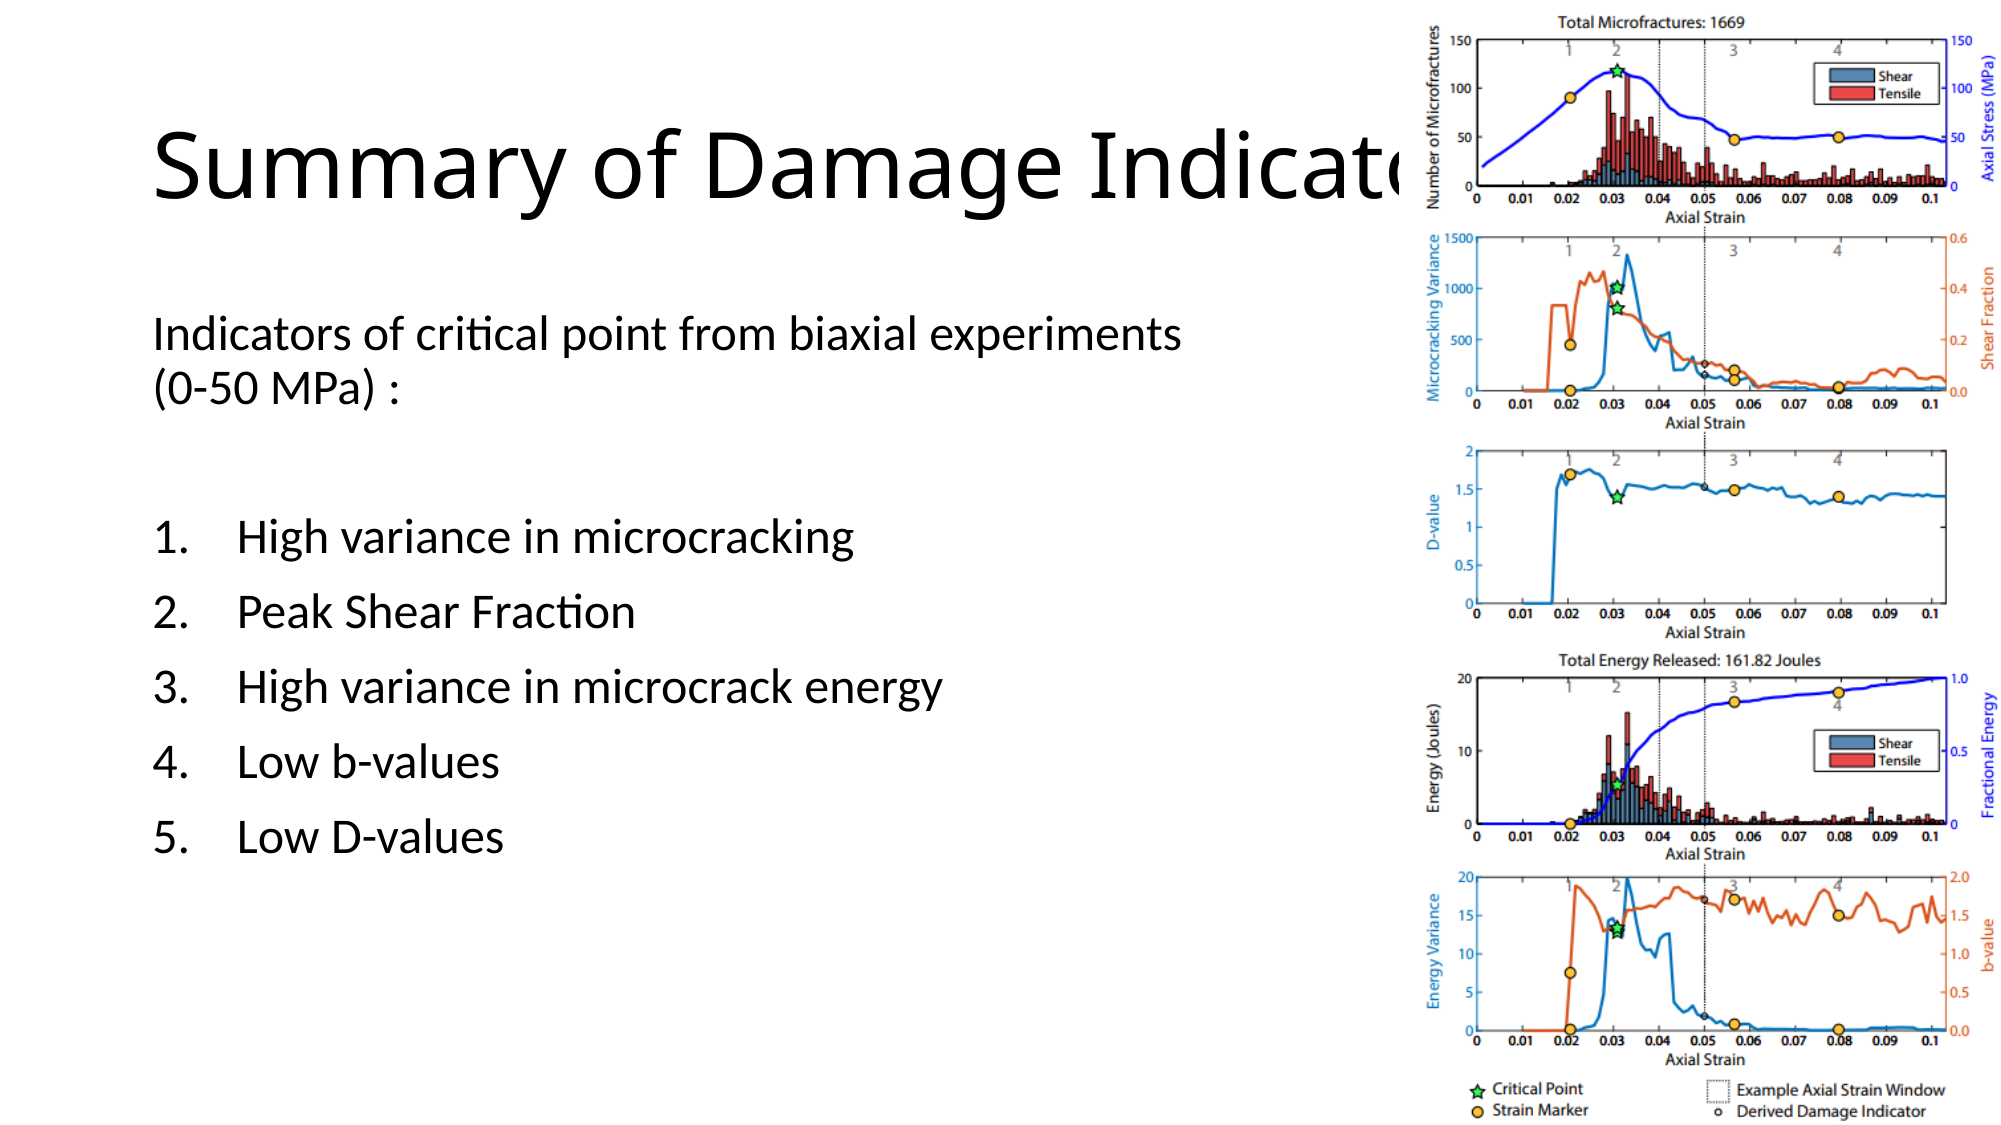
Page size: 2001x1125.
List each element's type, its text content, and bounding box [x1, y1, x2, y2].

picture [1399, 0, 2000, 1125]
list Indicators of critical point from biaxial experiments (0-50 MPa) : High variance in microcracking Peak Shear Fraction High variance in microcrack energy Low b-values Low D-values [137, 299, 1234, 1014]
title Summary of Damage Indicators [137, 59, 1399, 278]
